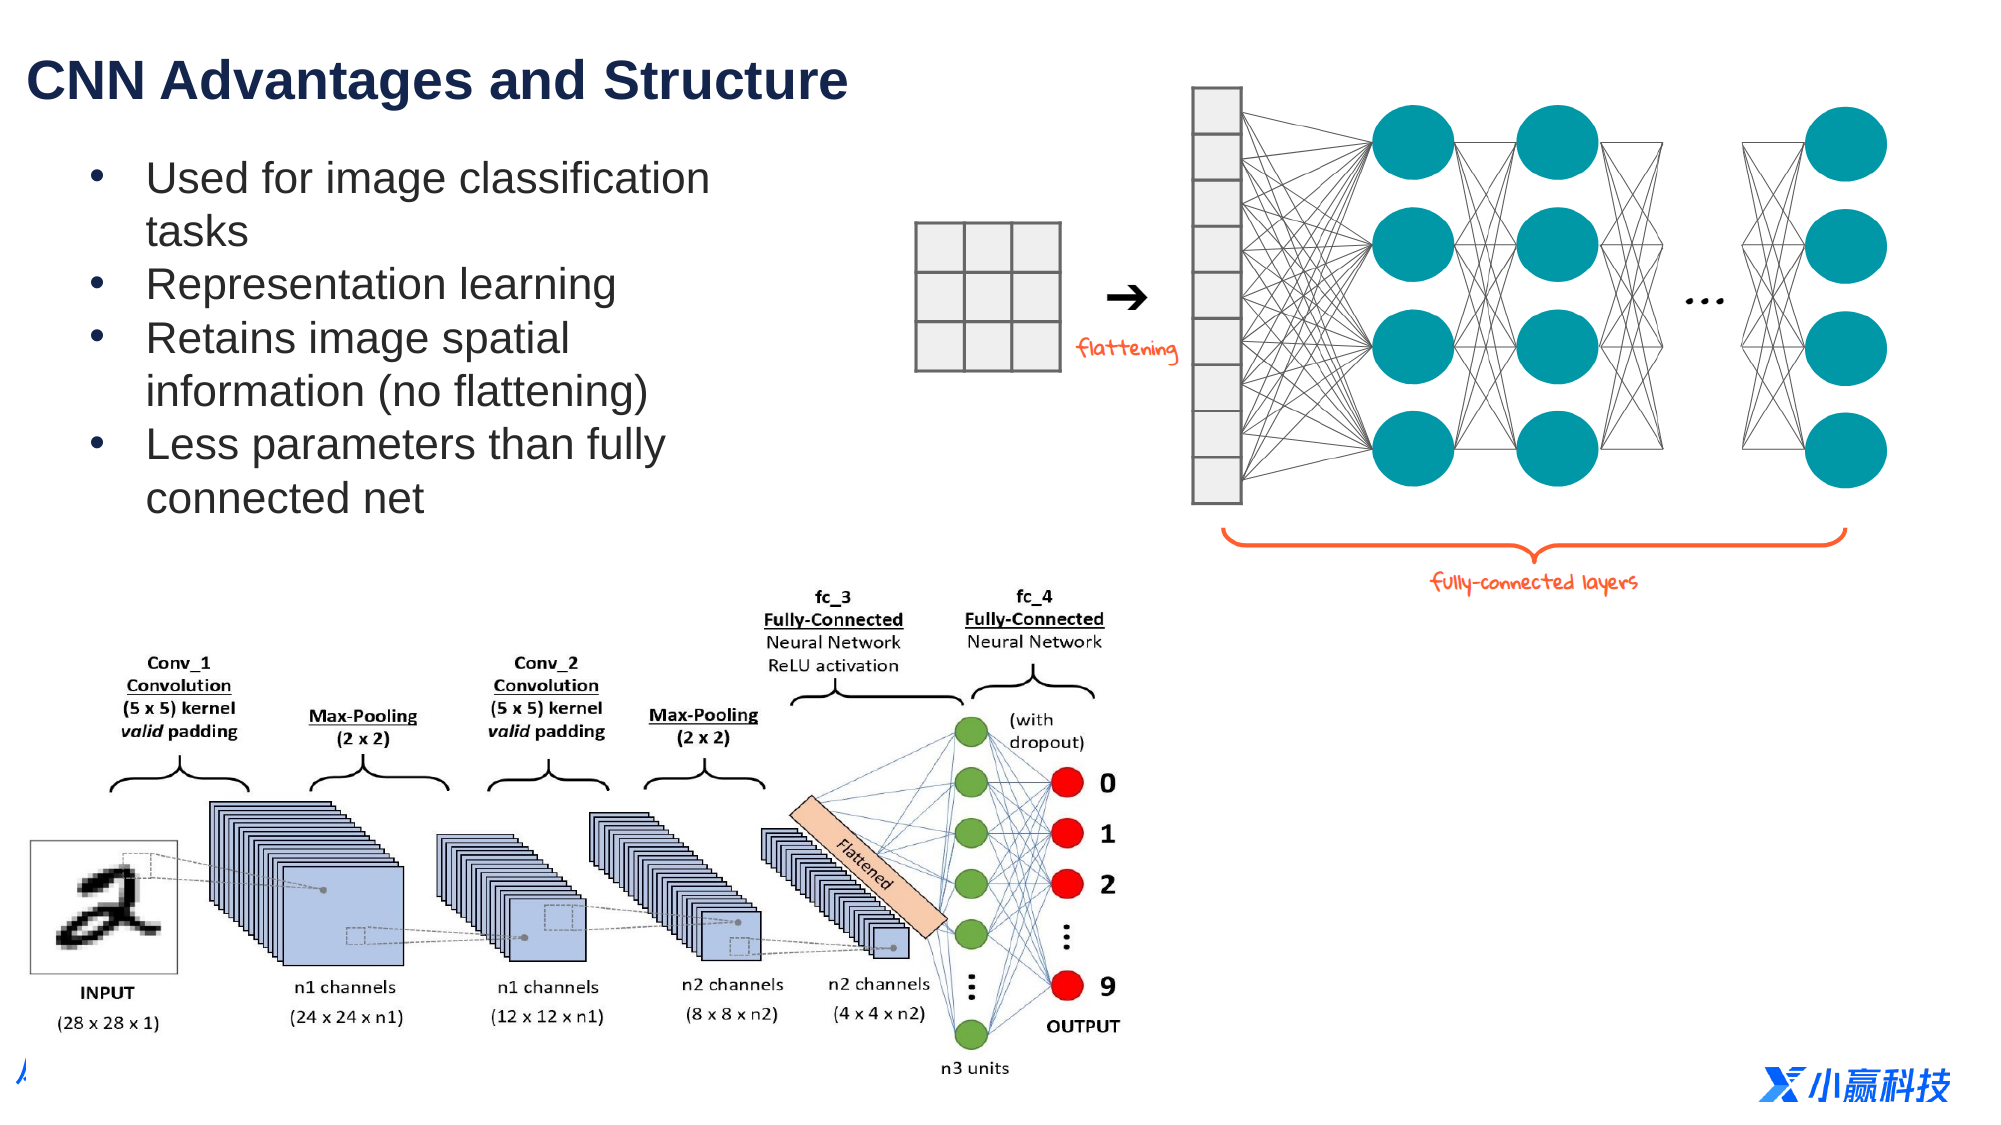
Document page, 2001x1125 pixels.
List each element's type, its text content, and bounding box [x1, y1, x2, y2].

picture [26, 77, 1911, 1103]
text_box Used for image classification tasks Representation learning Retains image spatial information (no flattening) Less parameters than fully connected net [89, 148, 784, 523]
title CNN Advantages and Structure [26, 44, 1951, 112]
